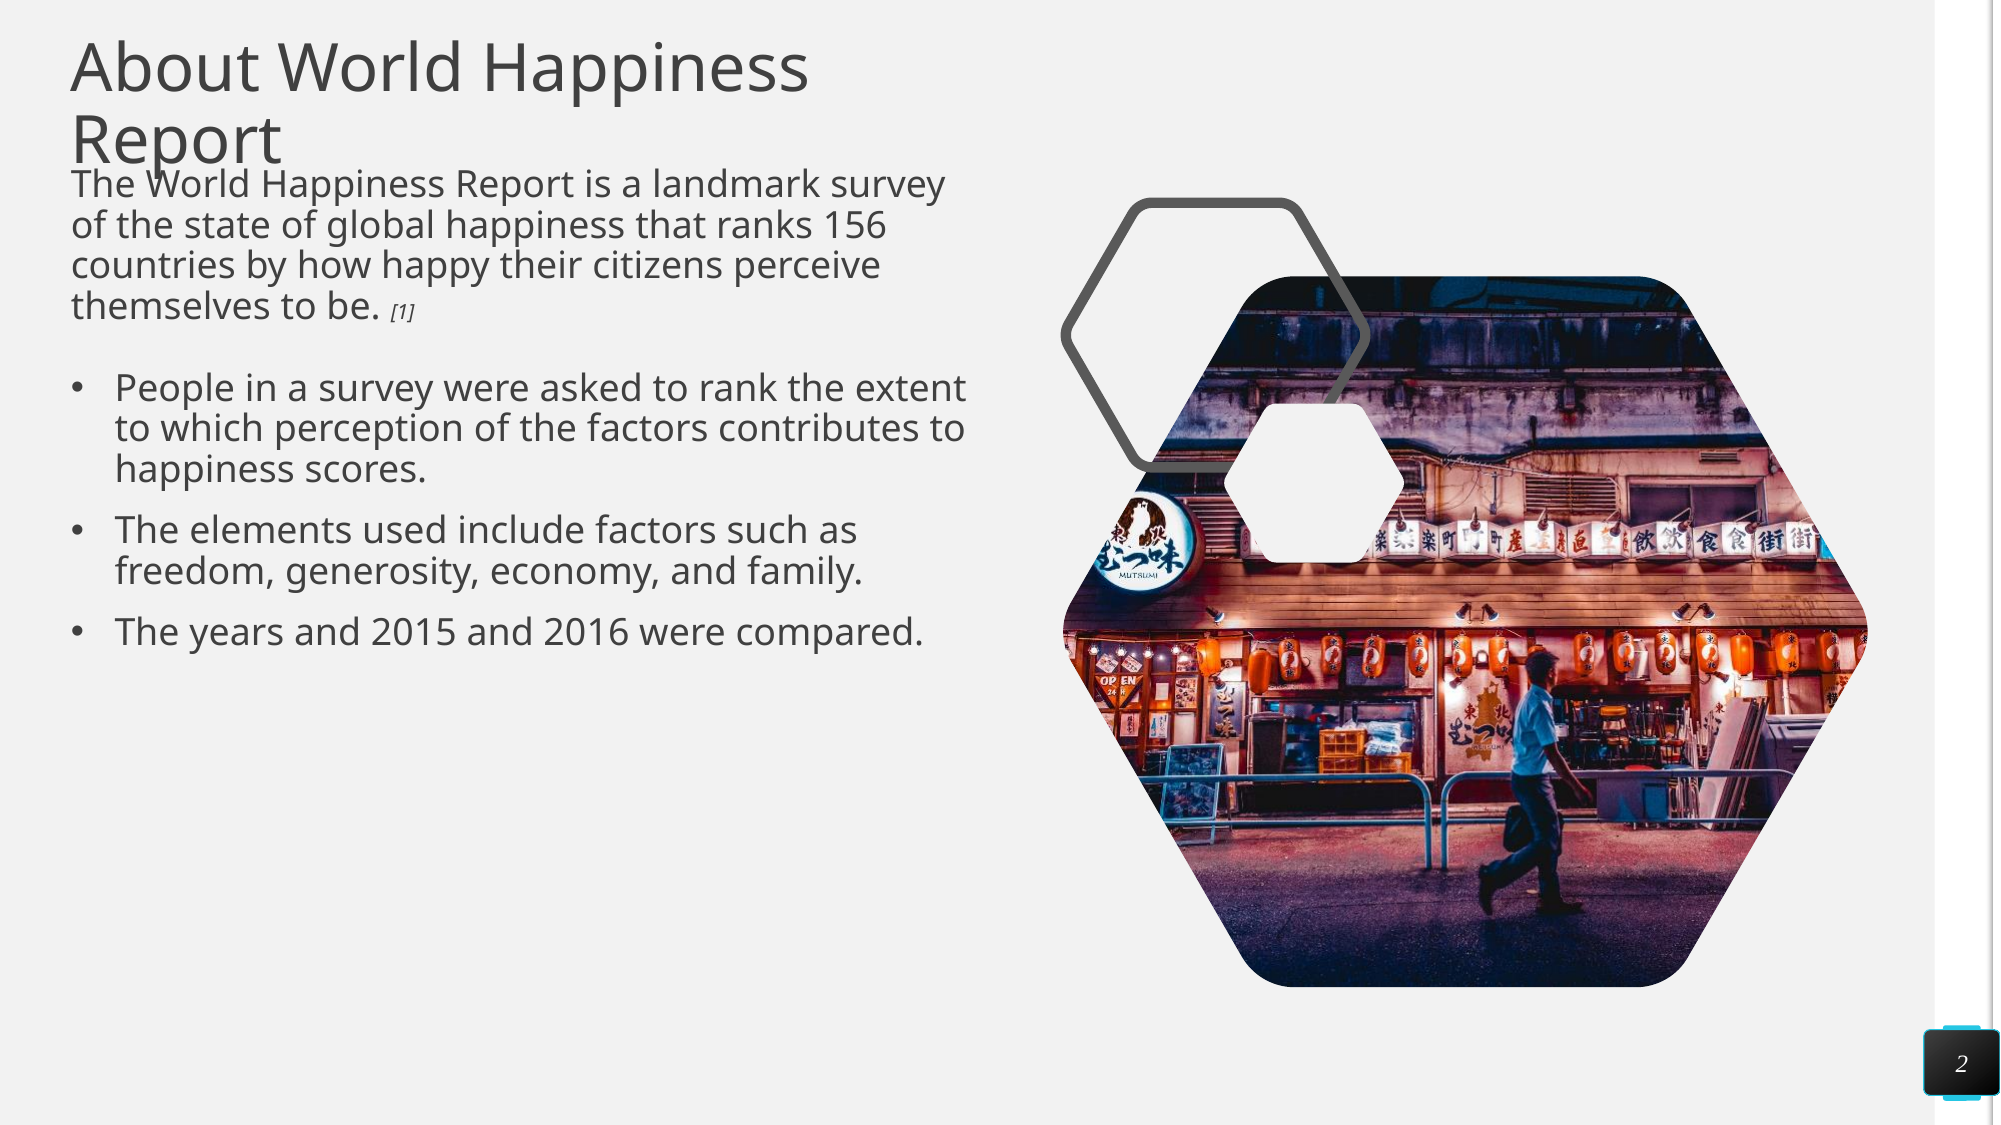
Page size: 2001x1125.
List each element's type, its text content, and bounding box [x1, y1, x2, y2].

list People in a survey were asked to rank the extent to which perception of the factors contributes to happiness scores. The elements used include factors such as freedom, generosity, economy, and family. The years and 2015 and 2016 were compared. [70, 369, 969, 960]
list The World Happiness Report is a landmark survey of the state of global happiness that ranks 156 countries by how happy their citizens perceive themselves to be. [1] [70, 165, 969, 309]
text_box [1096, 202, 1335, 276]
picture [1063, 276, 1868, 988]
title About World Happiness Report [70, 70, 969, 142]
slide_number 2 [1923, 1029, 2000, 1096]
